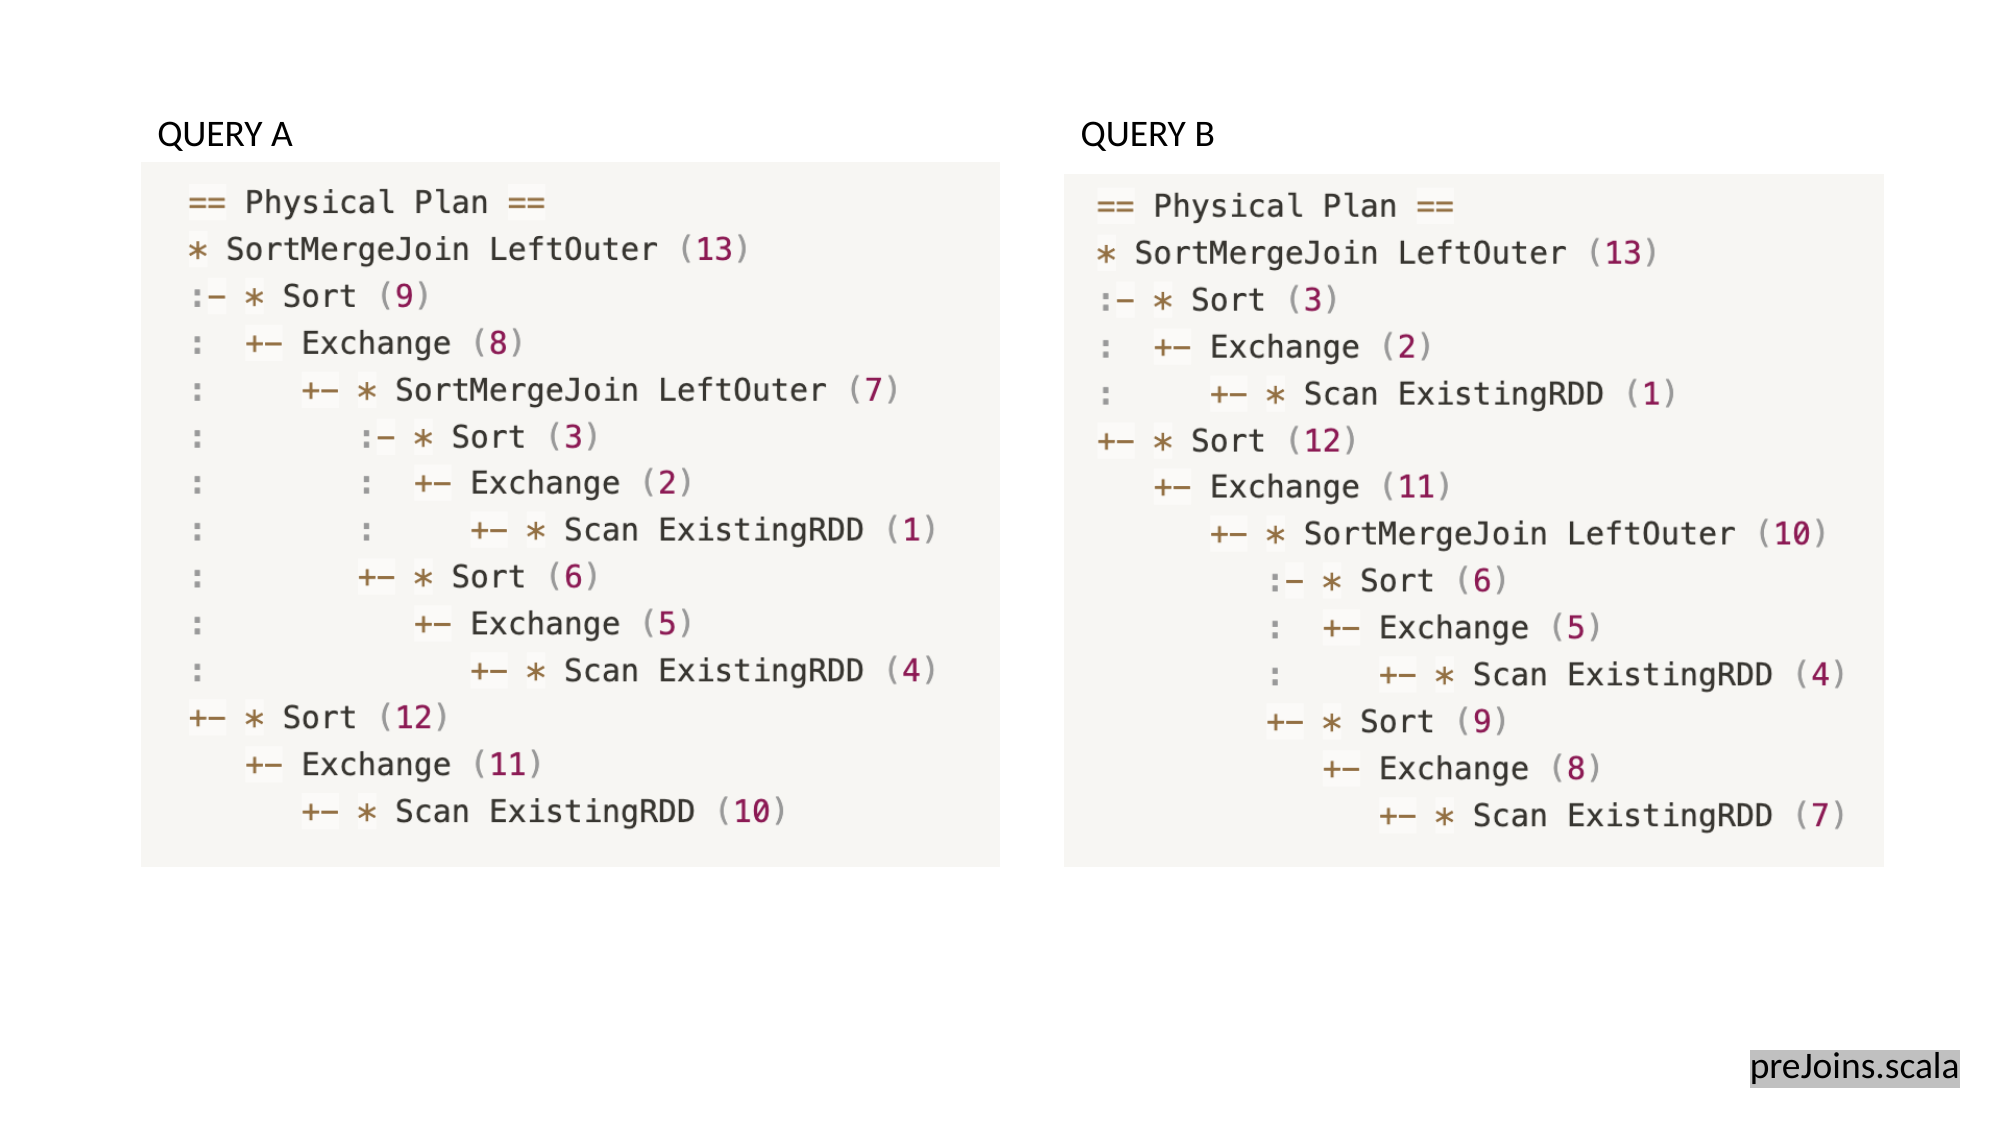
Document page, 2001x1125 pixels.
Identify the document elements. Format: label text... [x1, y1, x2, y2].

text_box QUERY B [1065, 101, 1231, 162]
picture [1064, 174, 1884, 867]
text_box QUERY A [142, 101, 308, 162]
picture [141, 162, 1000, 867]
text_box preJoins.scala [1735, 1033, 1975, 1093]
